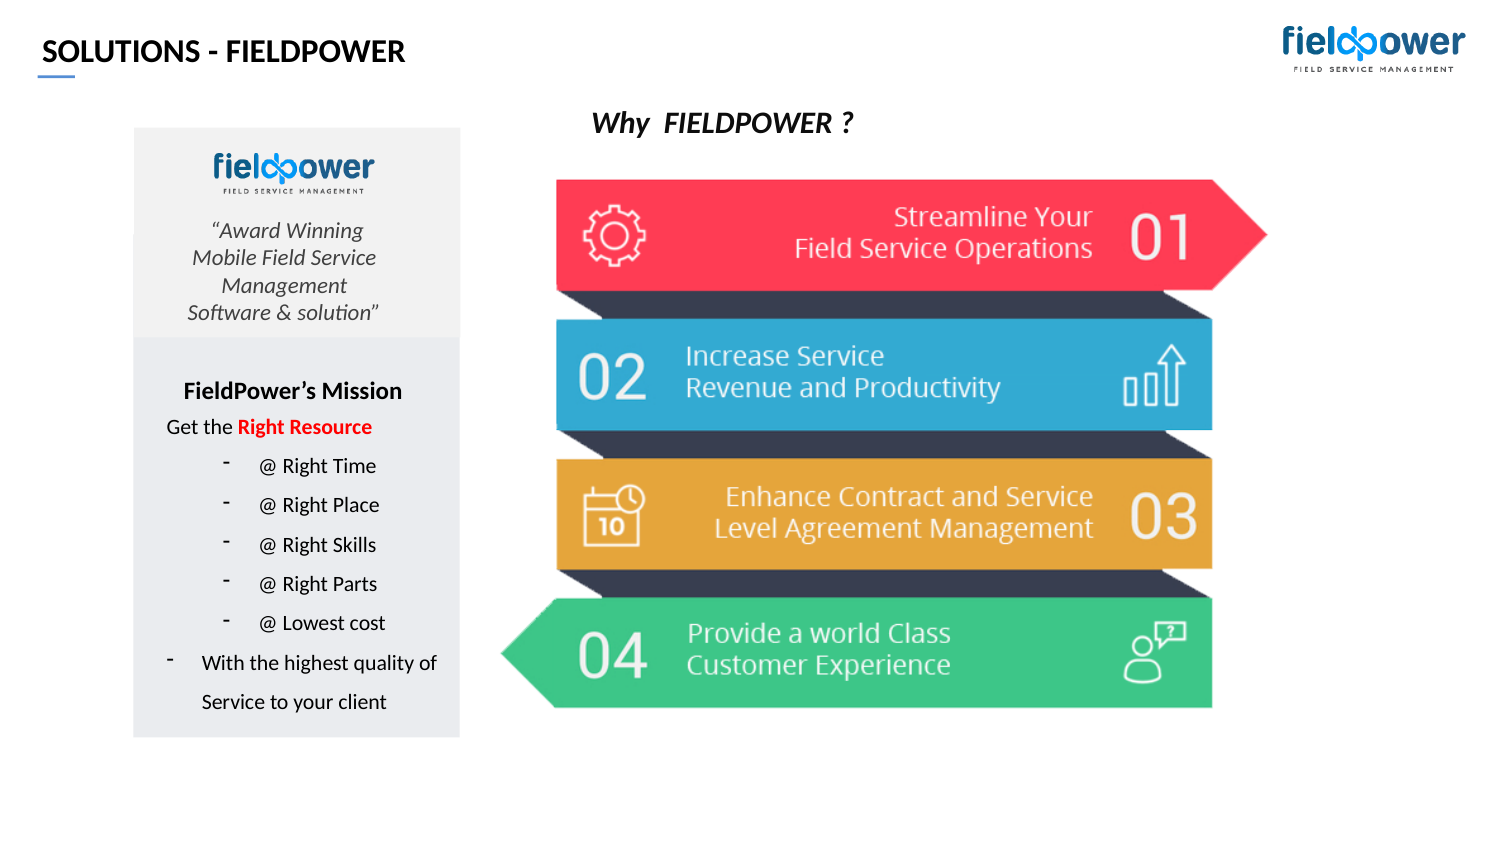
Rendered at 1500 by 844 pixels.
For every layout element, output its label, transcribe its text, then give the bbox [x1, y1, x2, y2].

picture [1281, 21, 1467, 76]
text_box [132, 125, 462, 340]
picture [212, 149, 377, 197]
text_box Why FIELDPOWER ? [576, 95, 870, 132]
text_box FieldPower’s Mission [169, 367, 419, 413]
picture [487, 134, 1288, 738]
text_box “Award Winning Mobile Field Service Management Software & solution” [162, 208, 407, 333]
text_box SOLUTIONS - FIELDPOWER [27, 21, 422, 77]
text_box Get the Right Resource @ Right Time @ Right Place @ Right Skills @ Right Parts @ Lowest cost With the highest quality of Service to your client [166, 399, 460, 714]
text_box [131, 232, 462, 739]
